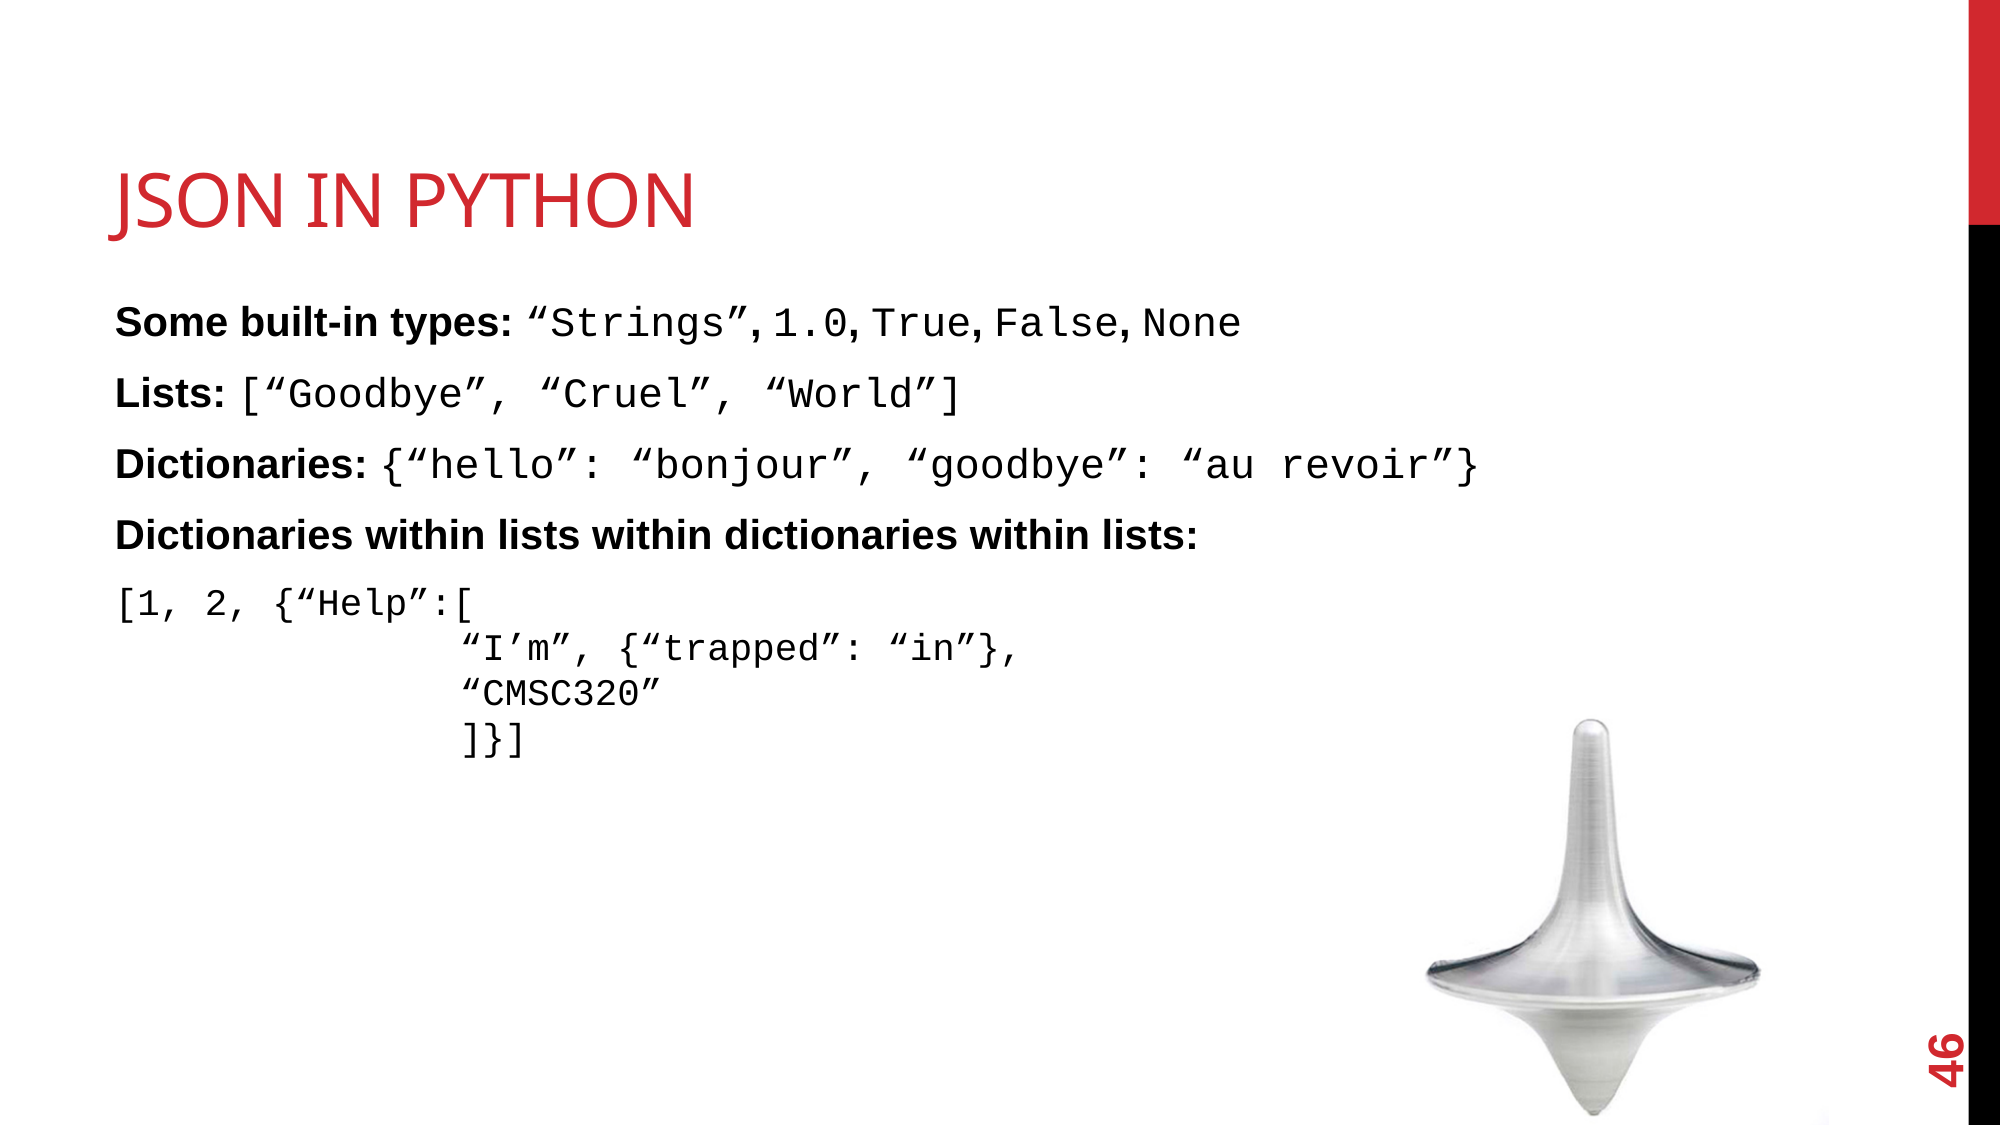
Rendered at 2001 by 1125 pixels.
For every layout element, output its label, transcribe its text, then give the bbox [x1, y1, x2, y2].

slide_number 46 [1903, 887, 1984, 1104]
picture [1368, 695, 1830, 1125]
list Some built-in types: “Strings”, 1.0, True, False, None Lists: [“Goodbye”, “Cruel”, “World”] Dictionaries: {“hello”: “bonjour”, “goodbye”: “au revoir”} Dictionaries within lists within dictionaries within lists: [1, 2, {“Help”:[ “I’m”, {“trapped”: “in”}, “CMSC320” ]}] [99, 287, 1767, 1005]
title JSON In Python [99, 25, 1367, 250]
